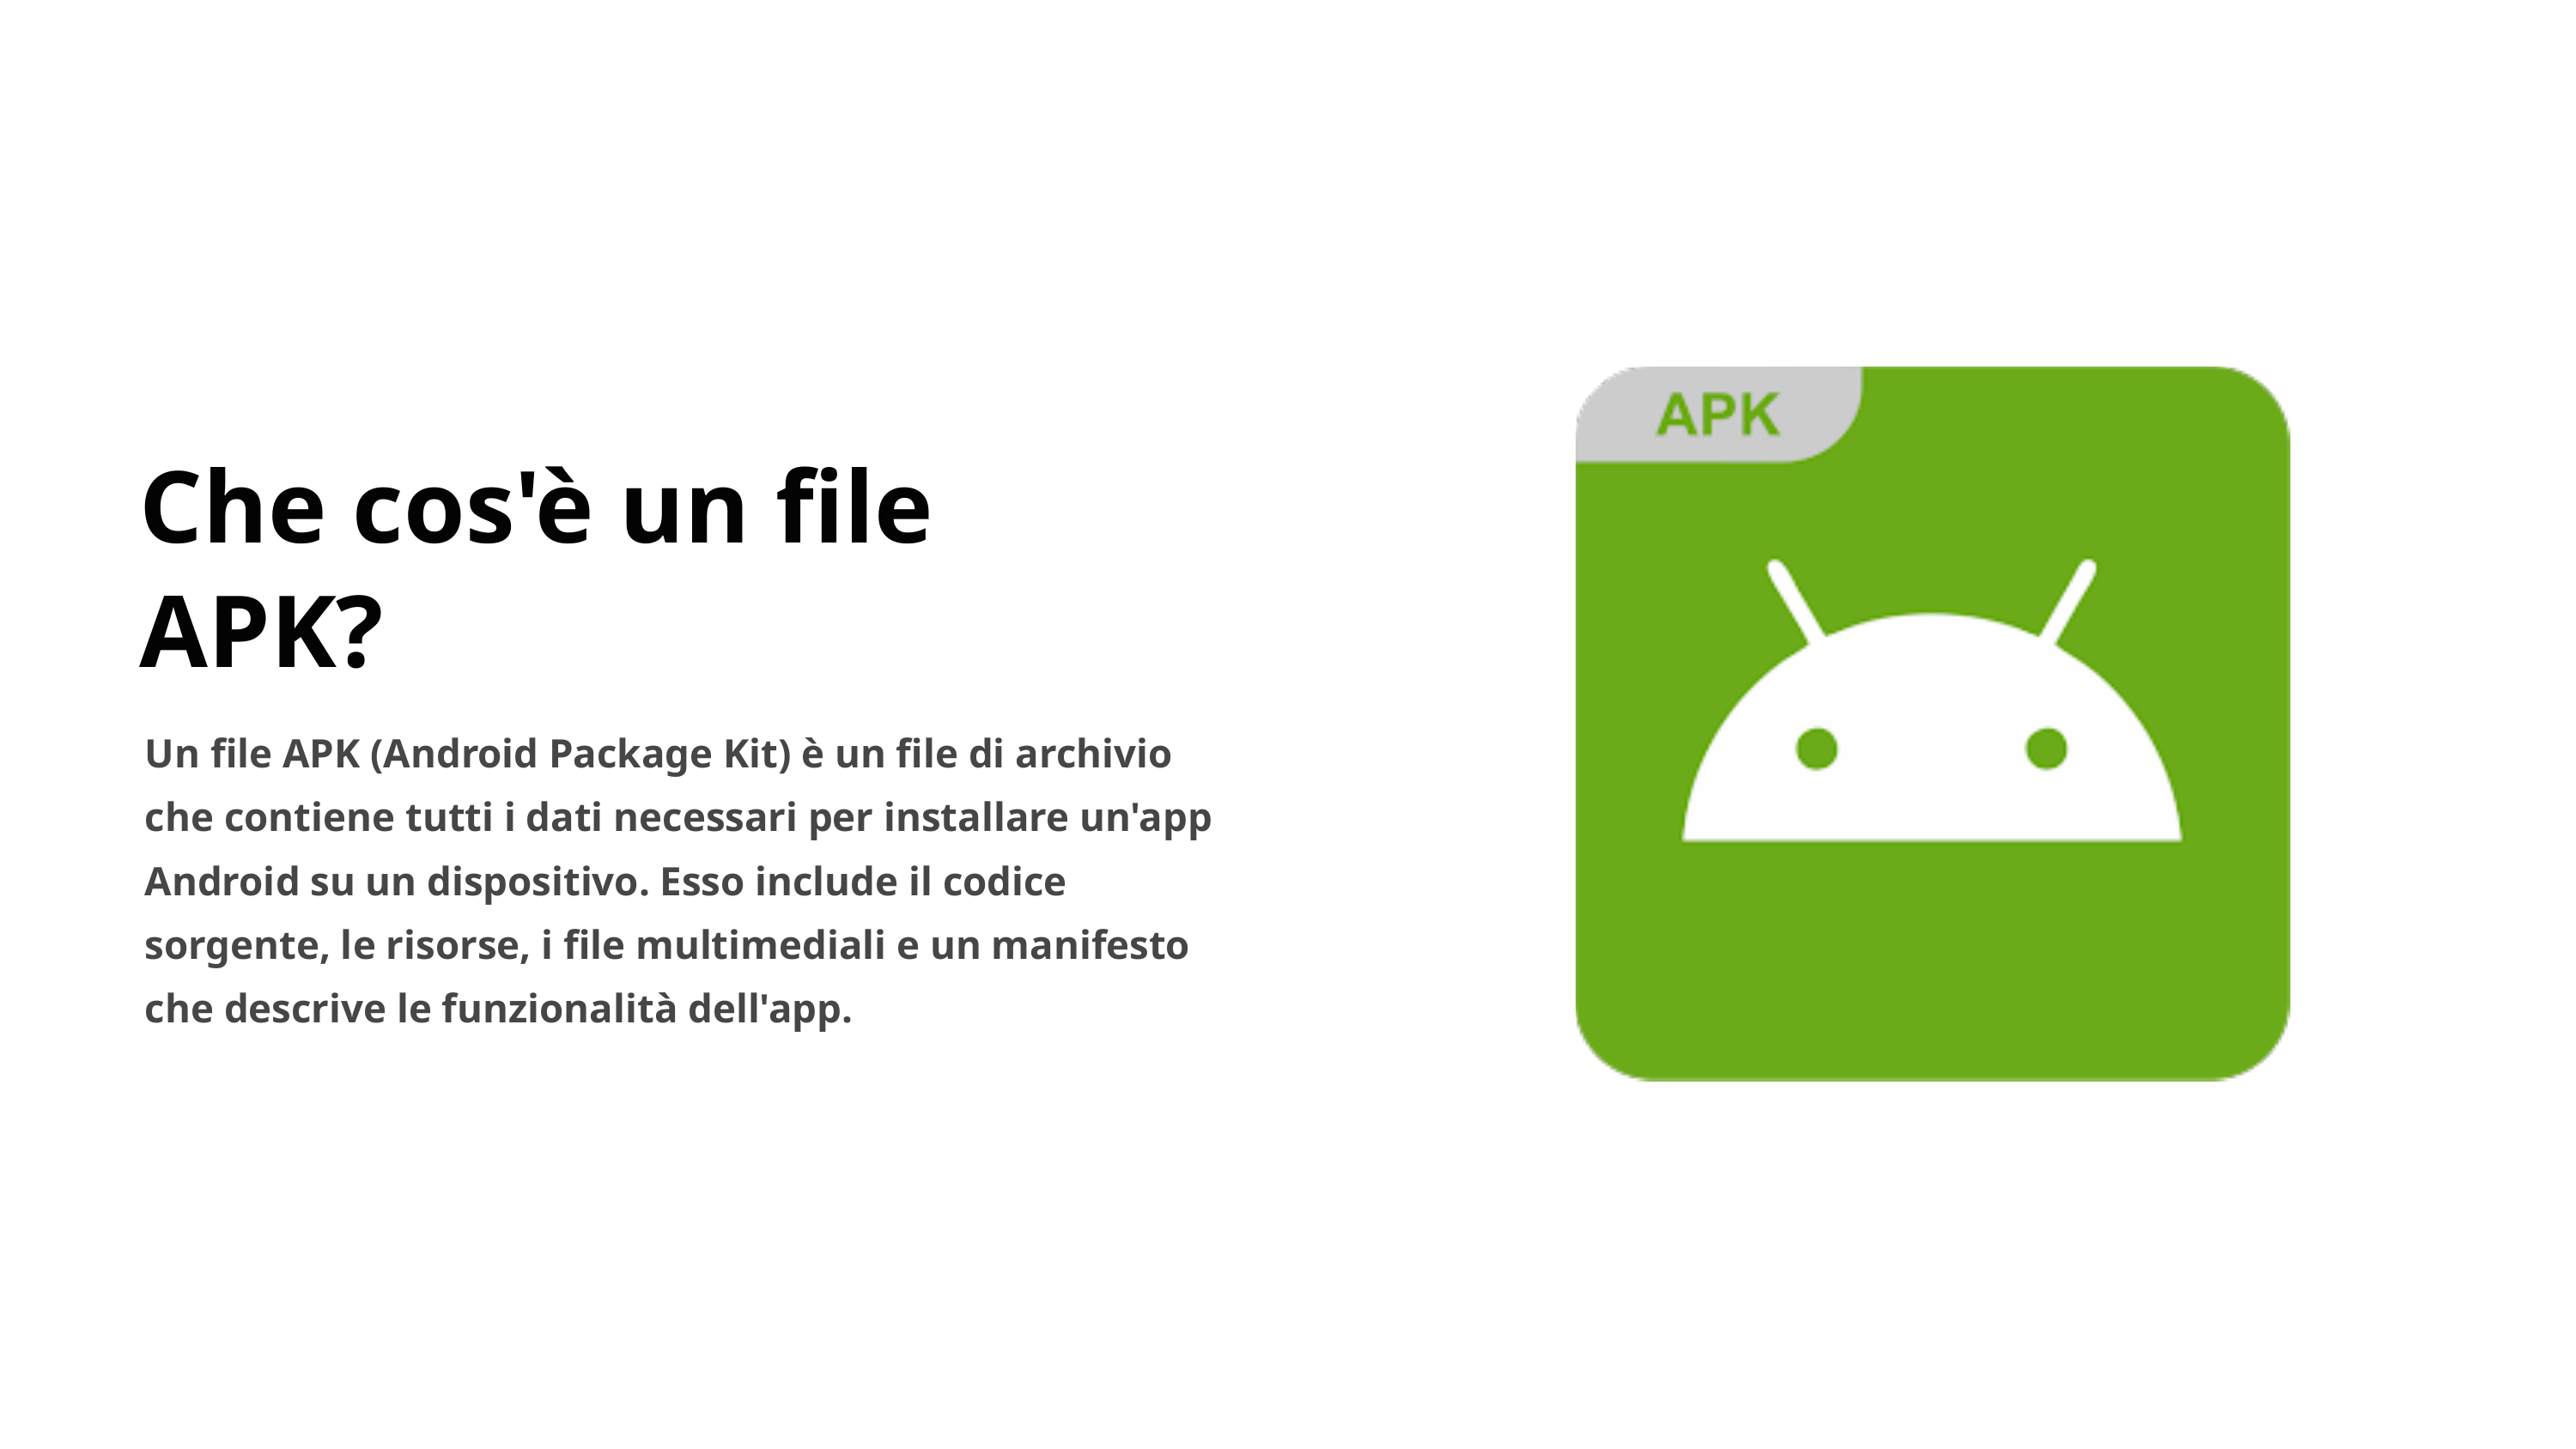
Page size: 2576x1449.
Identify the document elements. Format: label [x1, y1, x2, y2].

text_box [0, 0, 2576, 1449]
